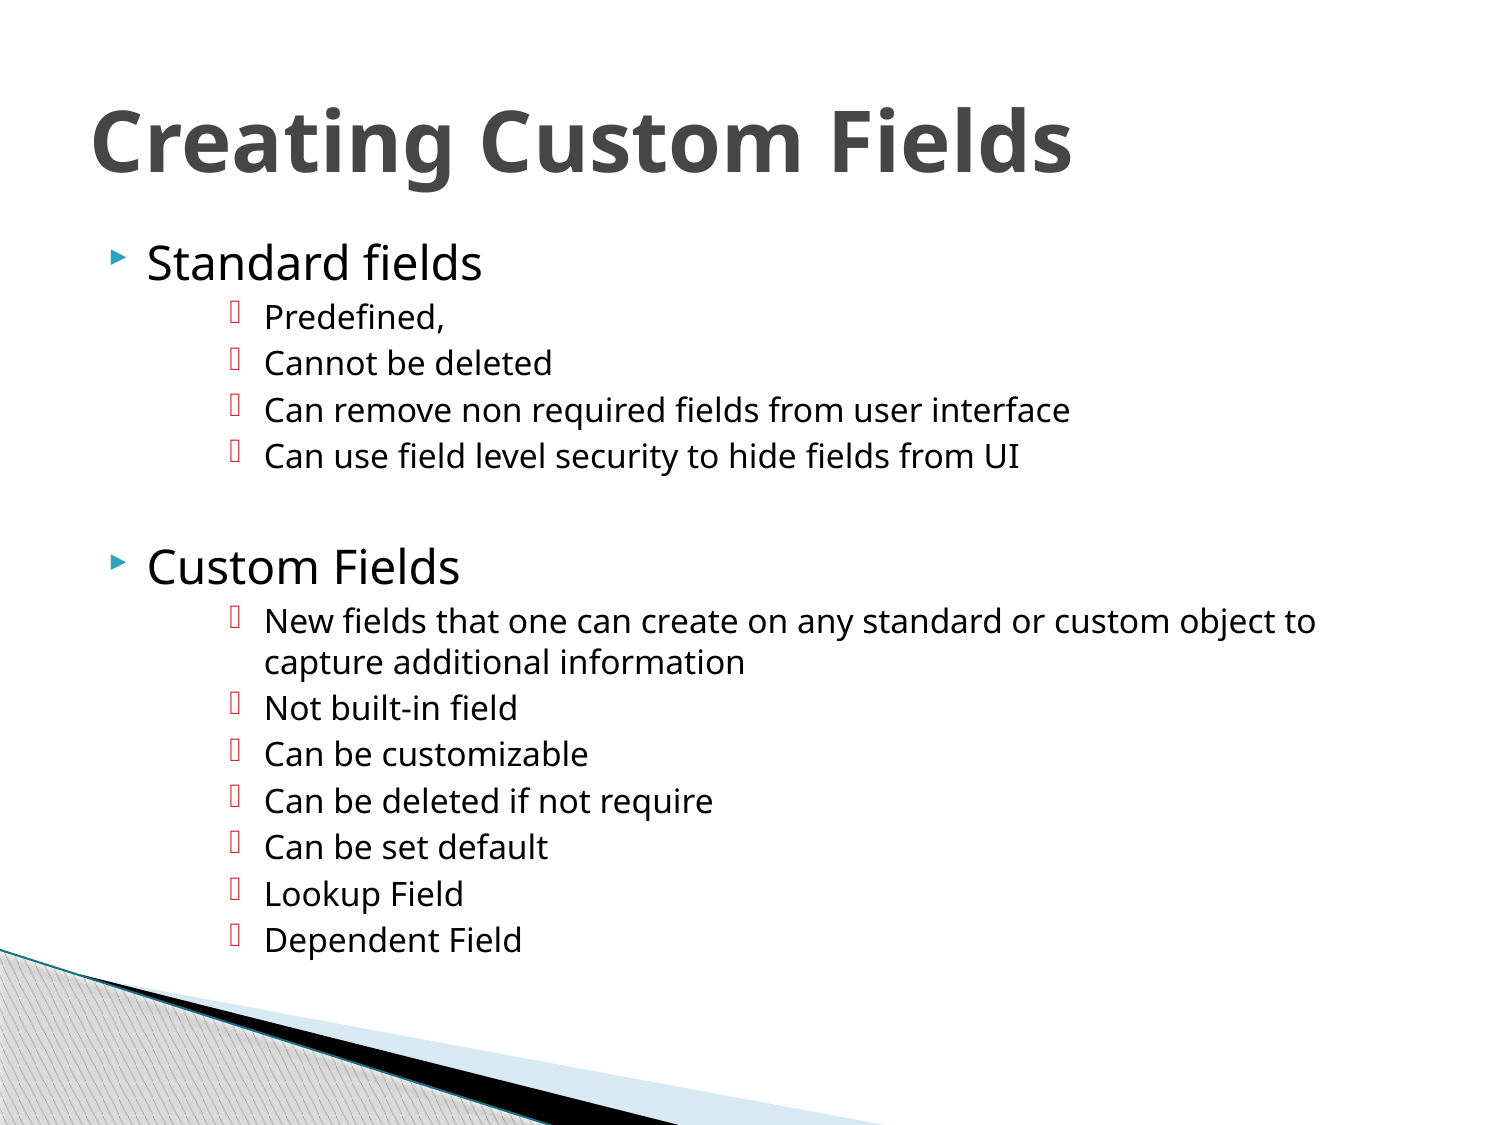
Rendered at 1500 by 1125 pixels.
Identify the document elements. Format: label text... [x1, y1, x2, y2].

title Creating Custom Fields [75, 45, 1425, 233]
list Standard fields Predefined, Cannot be deleted Can remove non required fields from user interface Can use field level security to hide fields from UI Custom Fields New fields that one can create on any standard or custom object to capture additional information Not built-in field Can be customizable Can be deleted if not require Can be set default Lookup Field Dependent Field [76, 233, 1424, 975]
